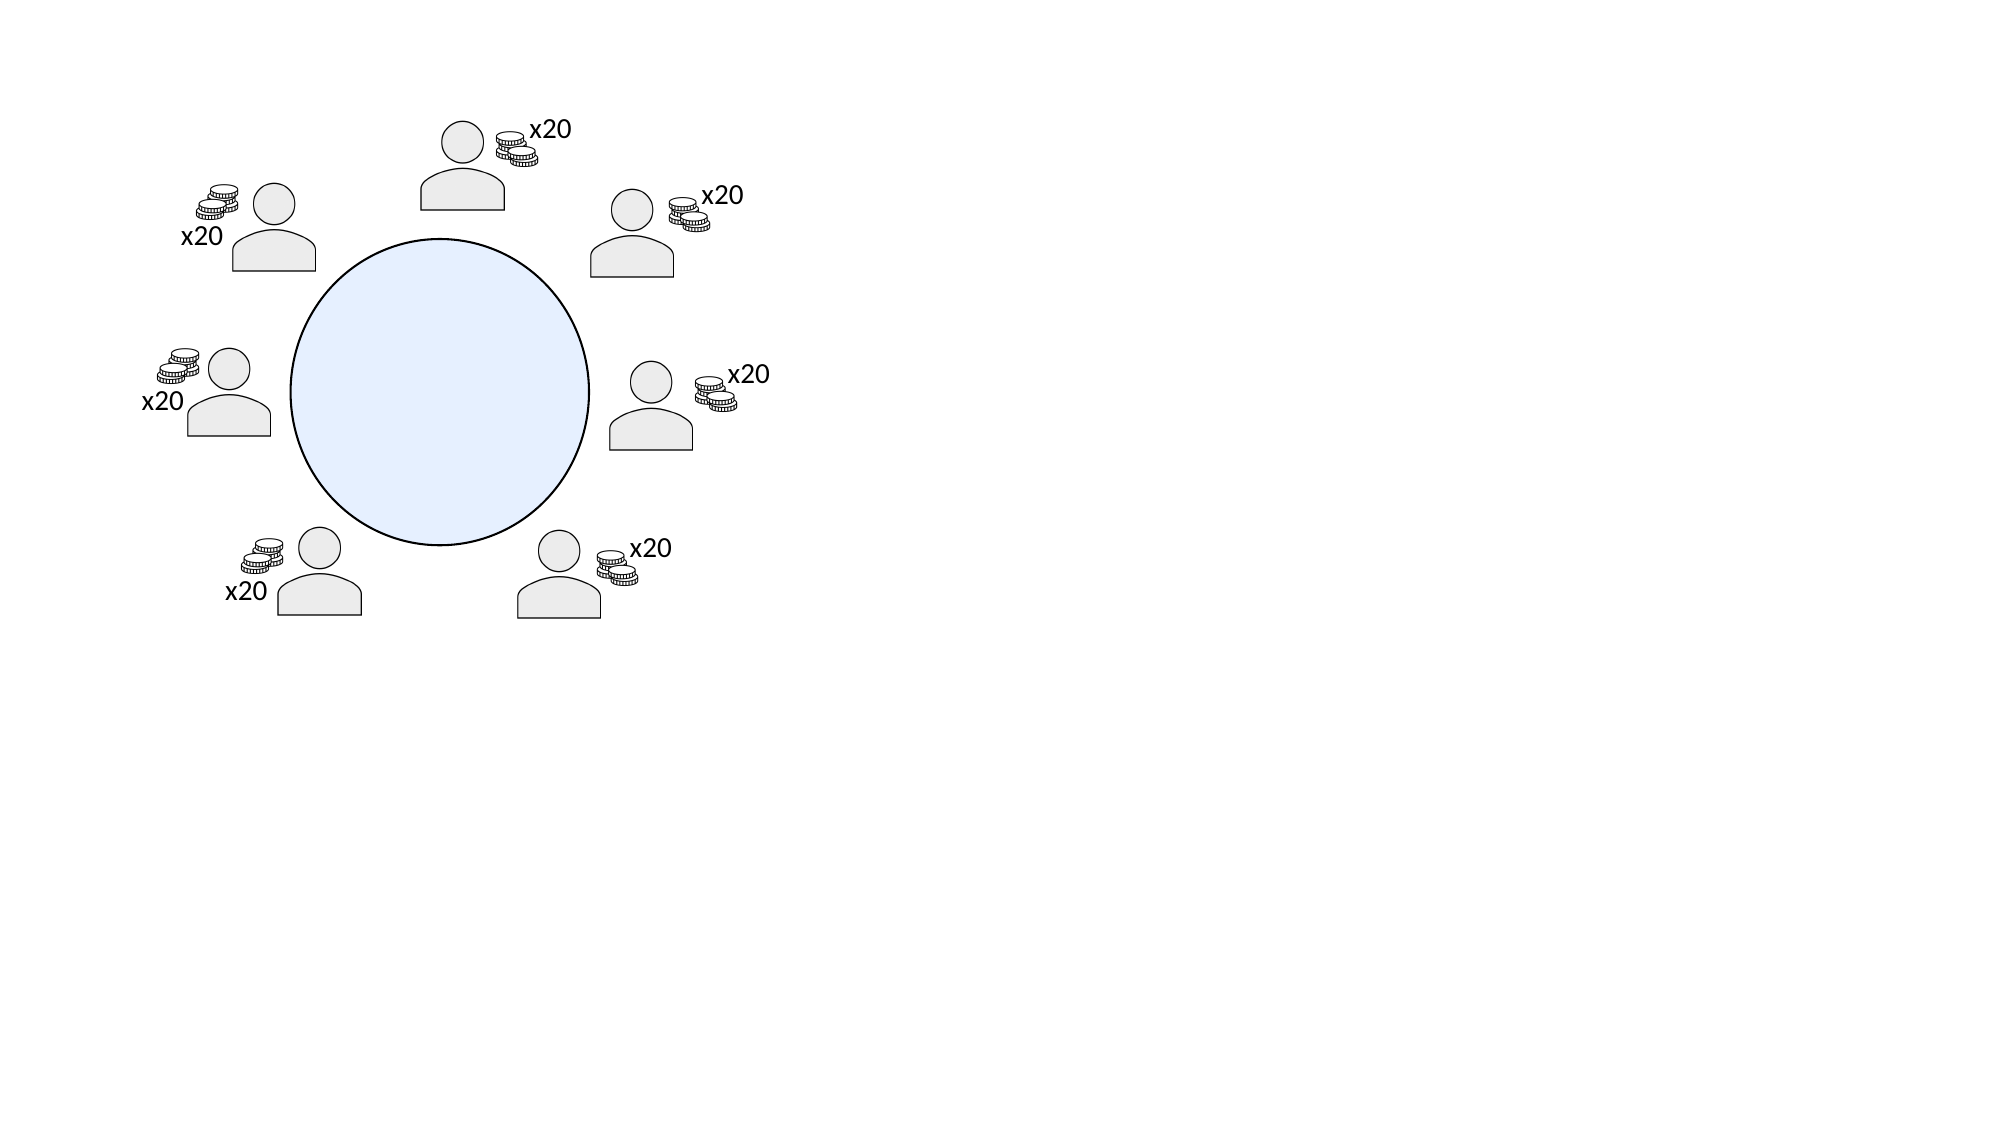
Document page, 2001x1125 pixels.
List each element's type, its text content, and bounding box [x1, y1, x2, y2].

picture [497, 512, 642, 636]
picture [589, 343, 740, 468]
picture [238, 509, 382, 633]
text_box x20 [166, 209, 212, 259]
text_box x20 [686, 167, 773, 218]
picture [154, 330, 291, 454]
text_box x20 [126, 373, 166, 424]
text_box x20 [713, 346, 799, 397]
picture [570, 171, 713, 295]
text_box x20 [210, 563, 257, 614]
picture [193, 165, 336, 289]
text_box x20 [514, 102, 601, 152]
picture [400, 103, 541, 228]
text_box x20 [621, 521, 701, 572]
text_box [291, 237, 589, 547]
